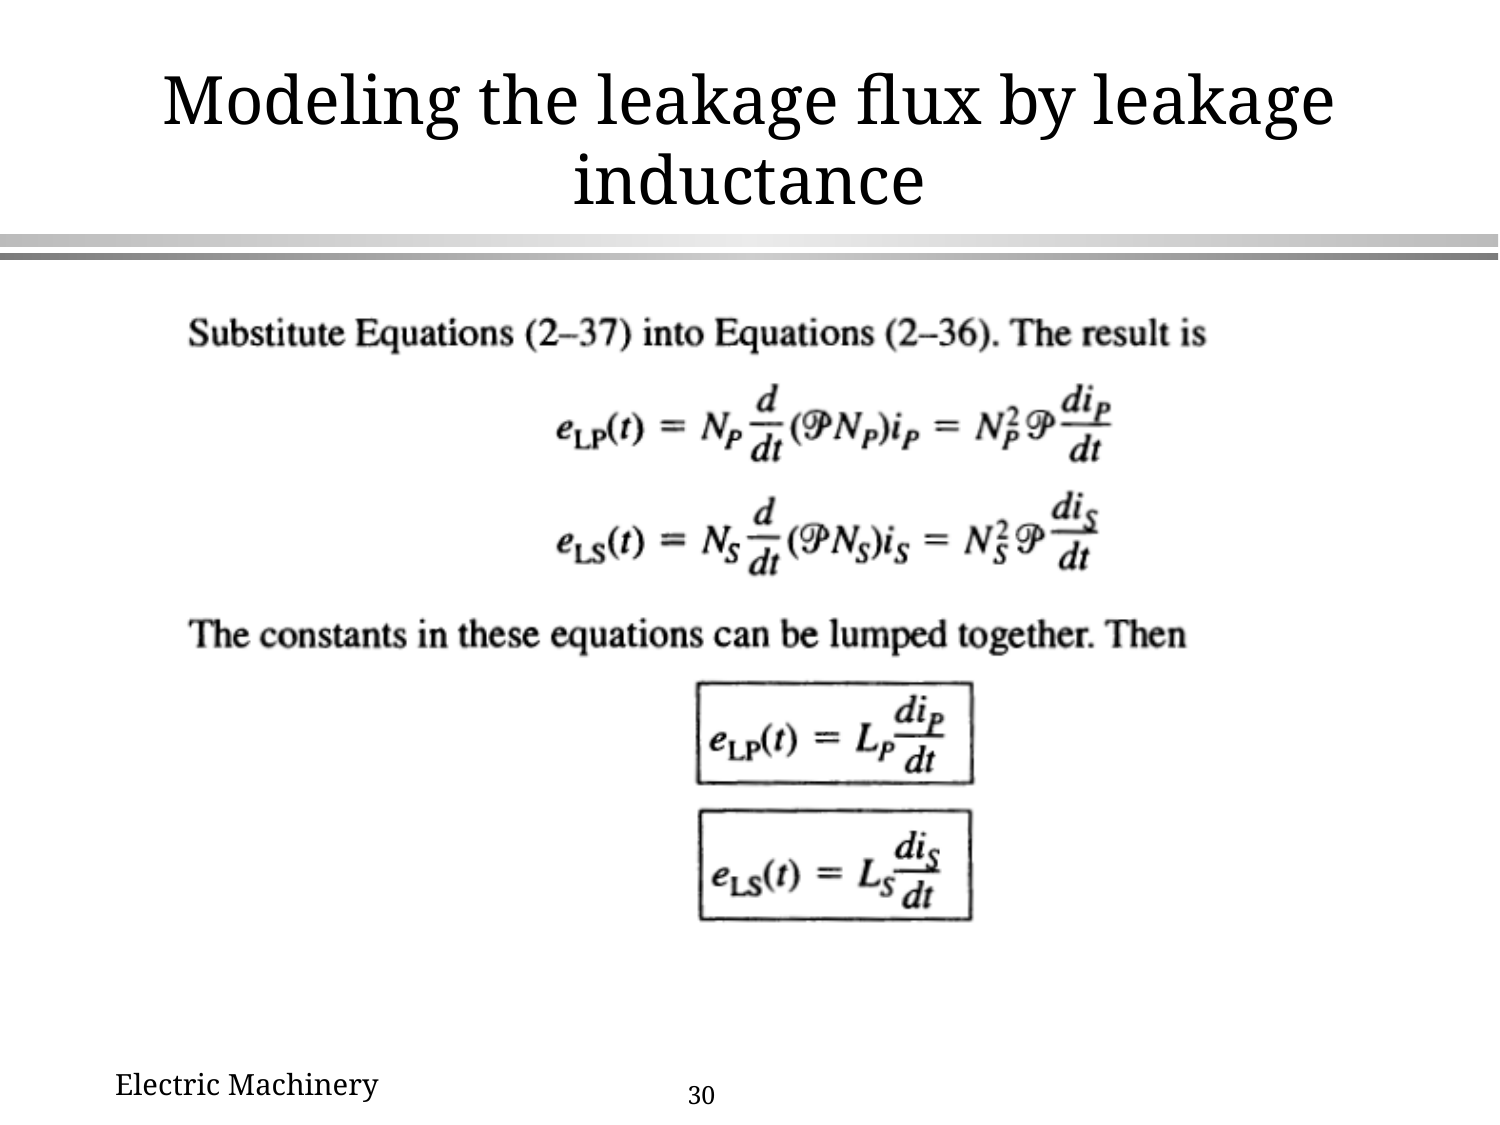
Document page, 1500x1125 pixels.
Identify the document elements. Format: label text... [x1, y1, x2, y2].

title Modeling the leakage flux by leakage inductance [112, 37, 1388, 225]
picture [170, 302, 1235, 937]
footer Electric Machinery [100, 1058, 576, 1090]
